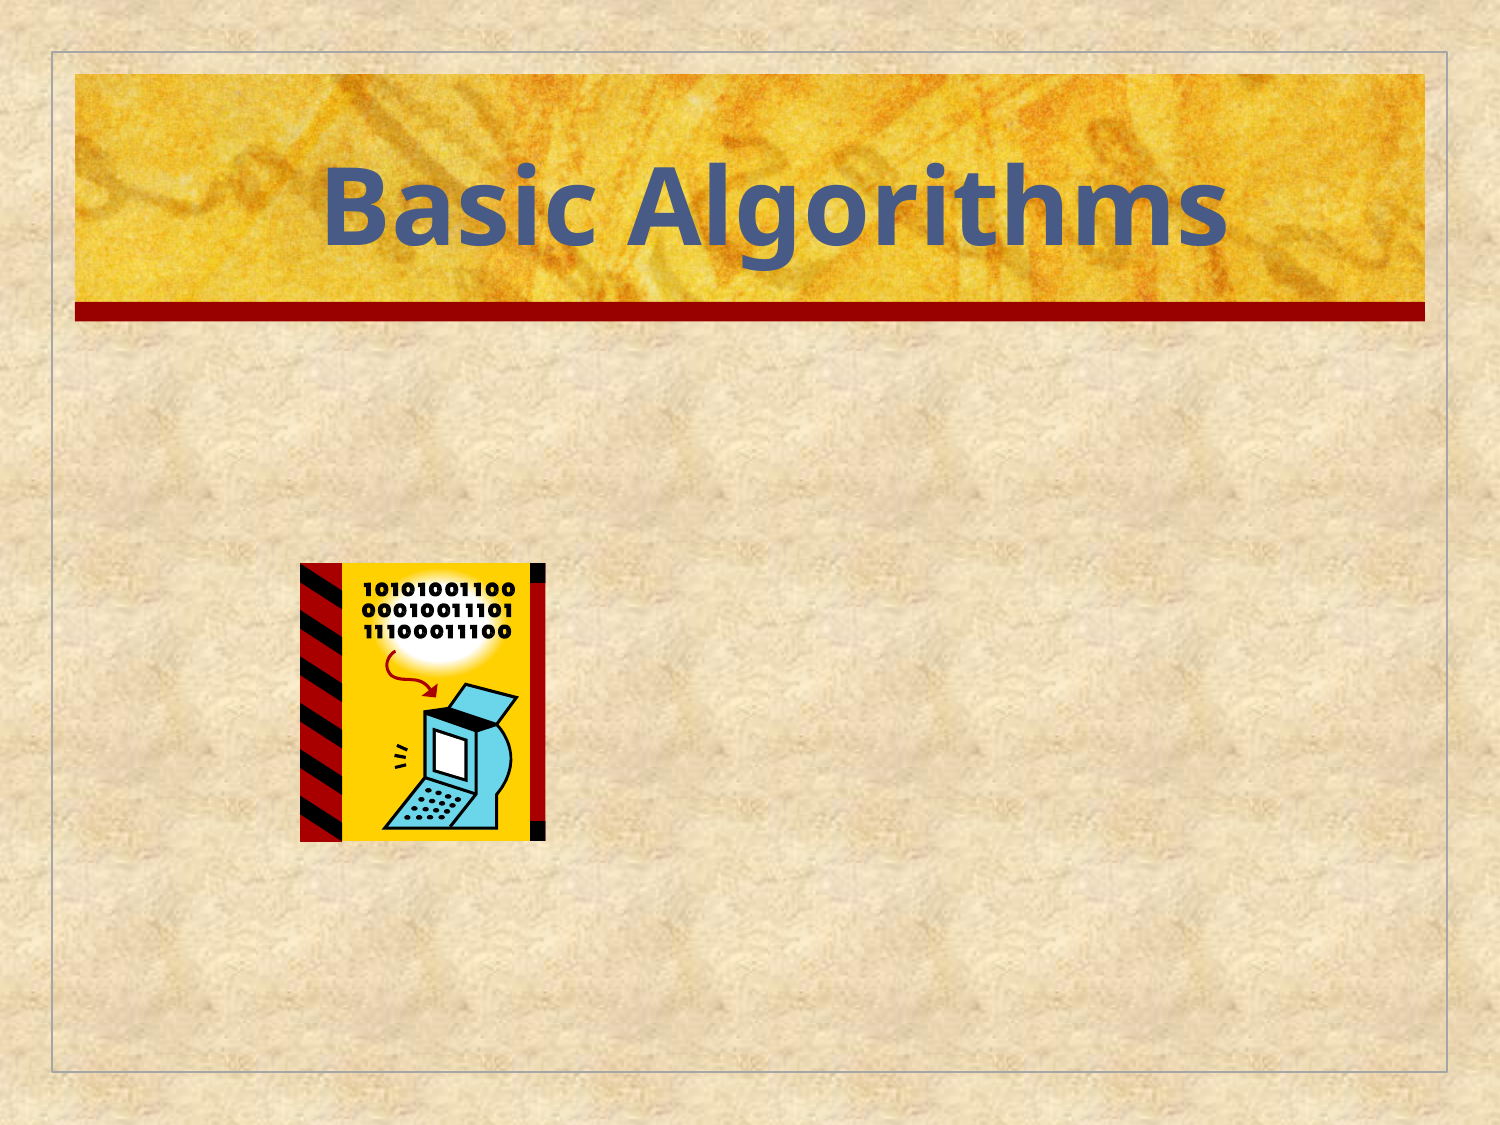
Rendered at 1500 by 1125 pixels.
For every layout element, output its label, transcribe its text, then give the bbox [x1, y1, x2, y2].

title Basic Algorithms [0, 50, 1247, 267]
picture [0, 0, 1500, 1125]
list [86, 349, 1426, 1051]
picture [53, 53, 1446, 1071]
